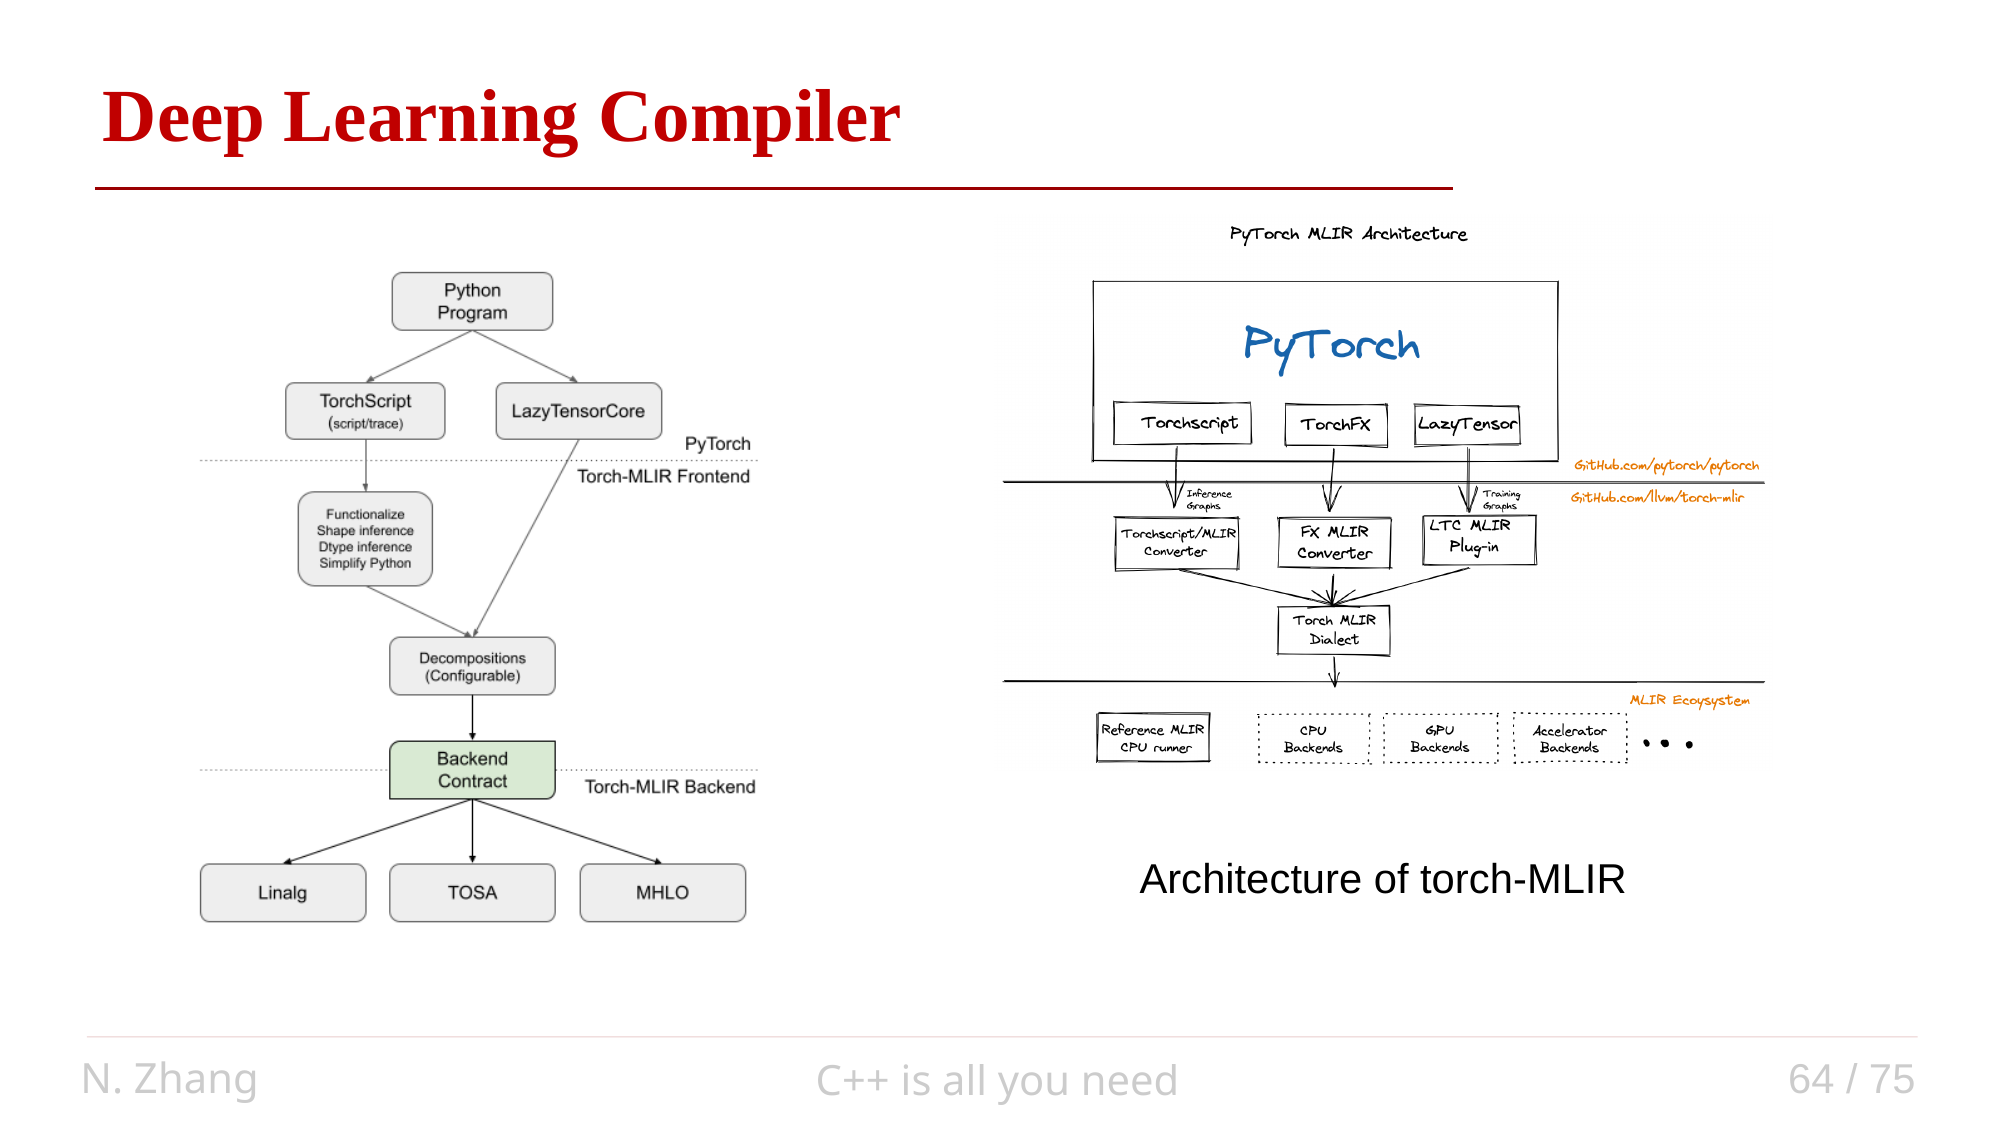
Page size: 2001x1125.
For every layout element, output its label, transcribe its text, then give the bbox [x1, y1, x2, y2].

text_box 64 / 75 [1773, 1044, 1931, 1110]
text_box Deep Learning Compiler [88, 58, 1166, 164]
text_box N. Zhang [65, 1044, 274, 1110]
text_box C++ is all you need [800, 1046, 1195, 1112]
picture [175, 247, 779, 955]
picture [994, 214, 1773, 771]
text_box Architecture of torch-MLIR [1124, 844, 1642, 910]
